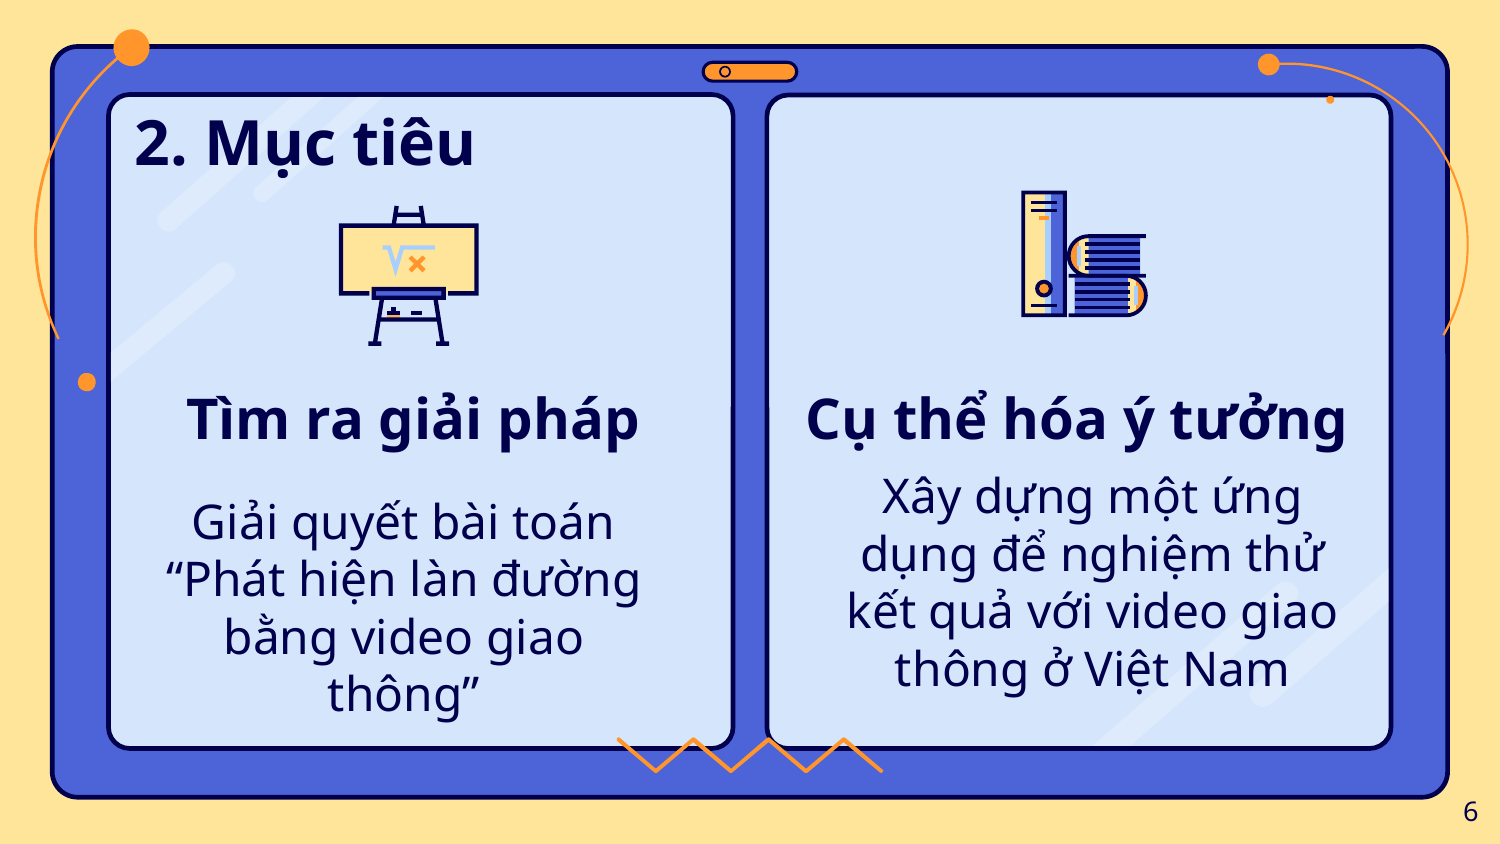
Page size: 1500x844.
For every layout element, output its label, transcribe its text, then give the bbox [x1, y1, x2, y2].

text_box 2. Mục tiêu [134, 107, 700, 178]
title Tìm ra giải pháp [156, 396, 670, 466]
subtitle Giải quyết bài toán “Phát hiện làn đường bằng video giao thông” [158, 491, 651, 619]
slide_number 6 [1403, 779, 1494, 844]
title Cụ thể hóa ý tưởng [784, 396, 1370, 466]
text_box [1021, 190, 1149, 318]
subtitle Xây dựng một ứng dụng để nghiệm thử kết quả với video giao thông ở Việt Nam [832, 466, 1354, 593]
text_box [338, 205, 479, 347]
